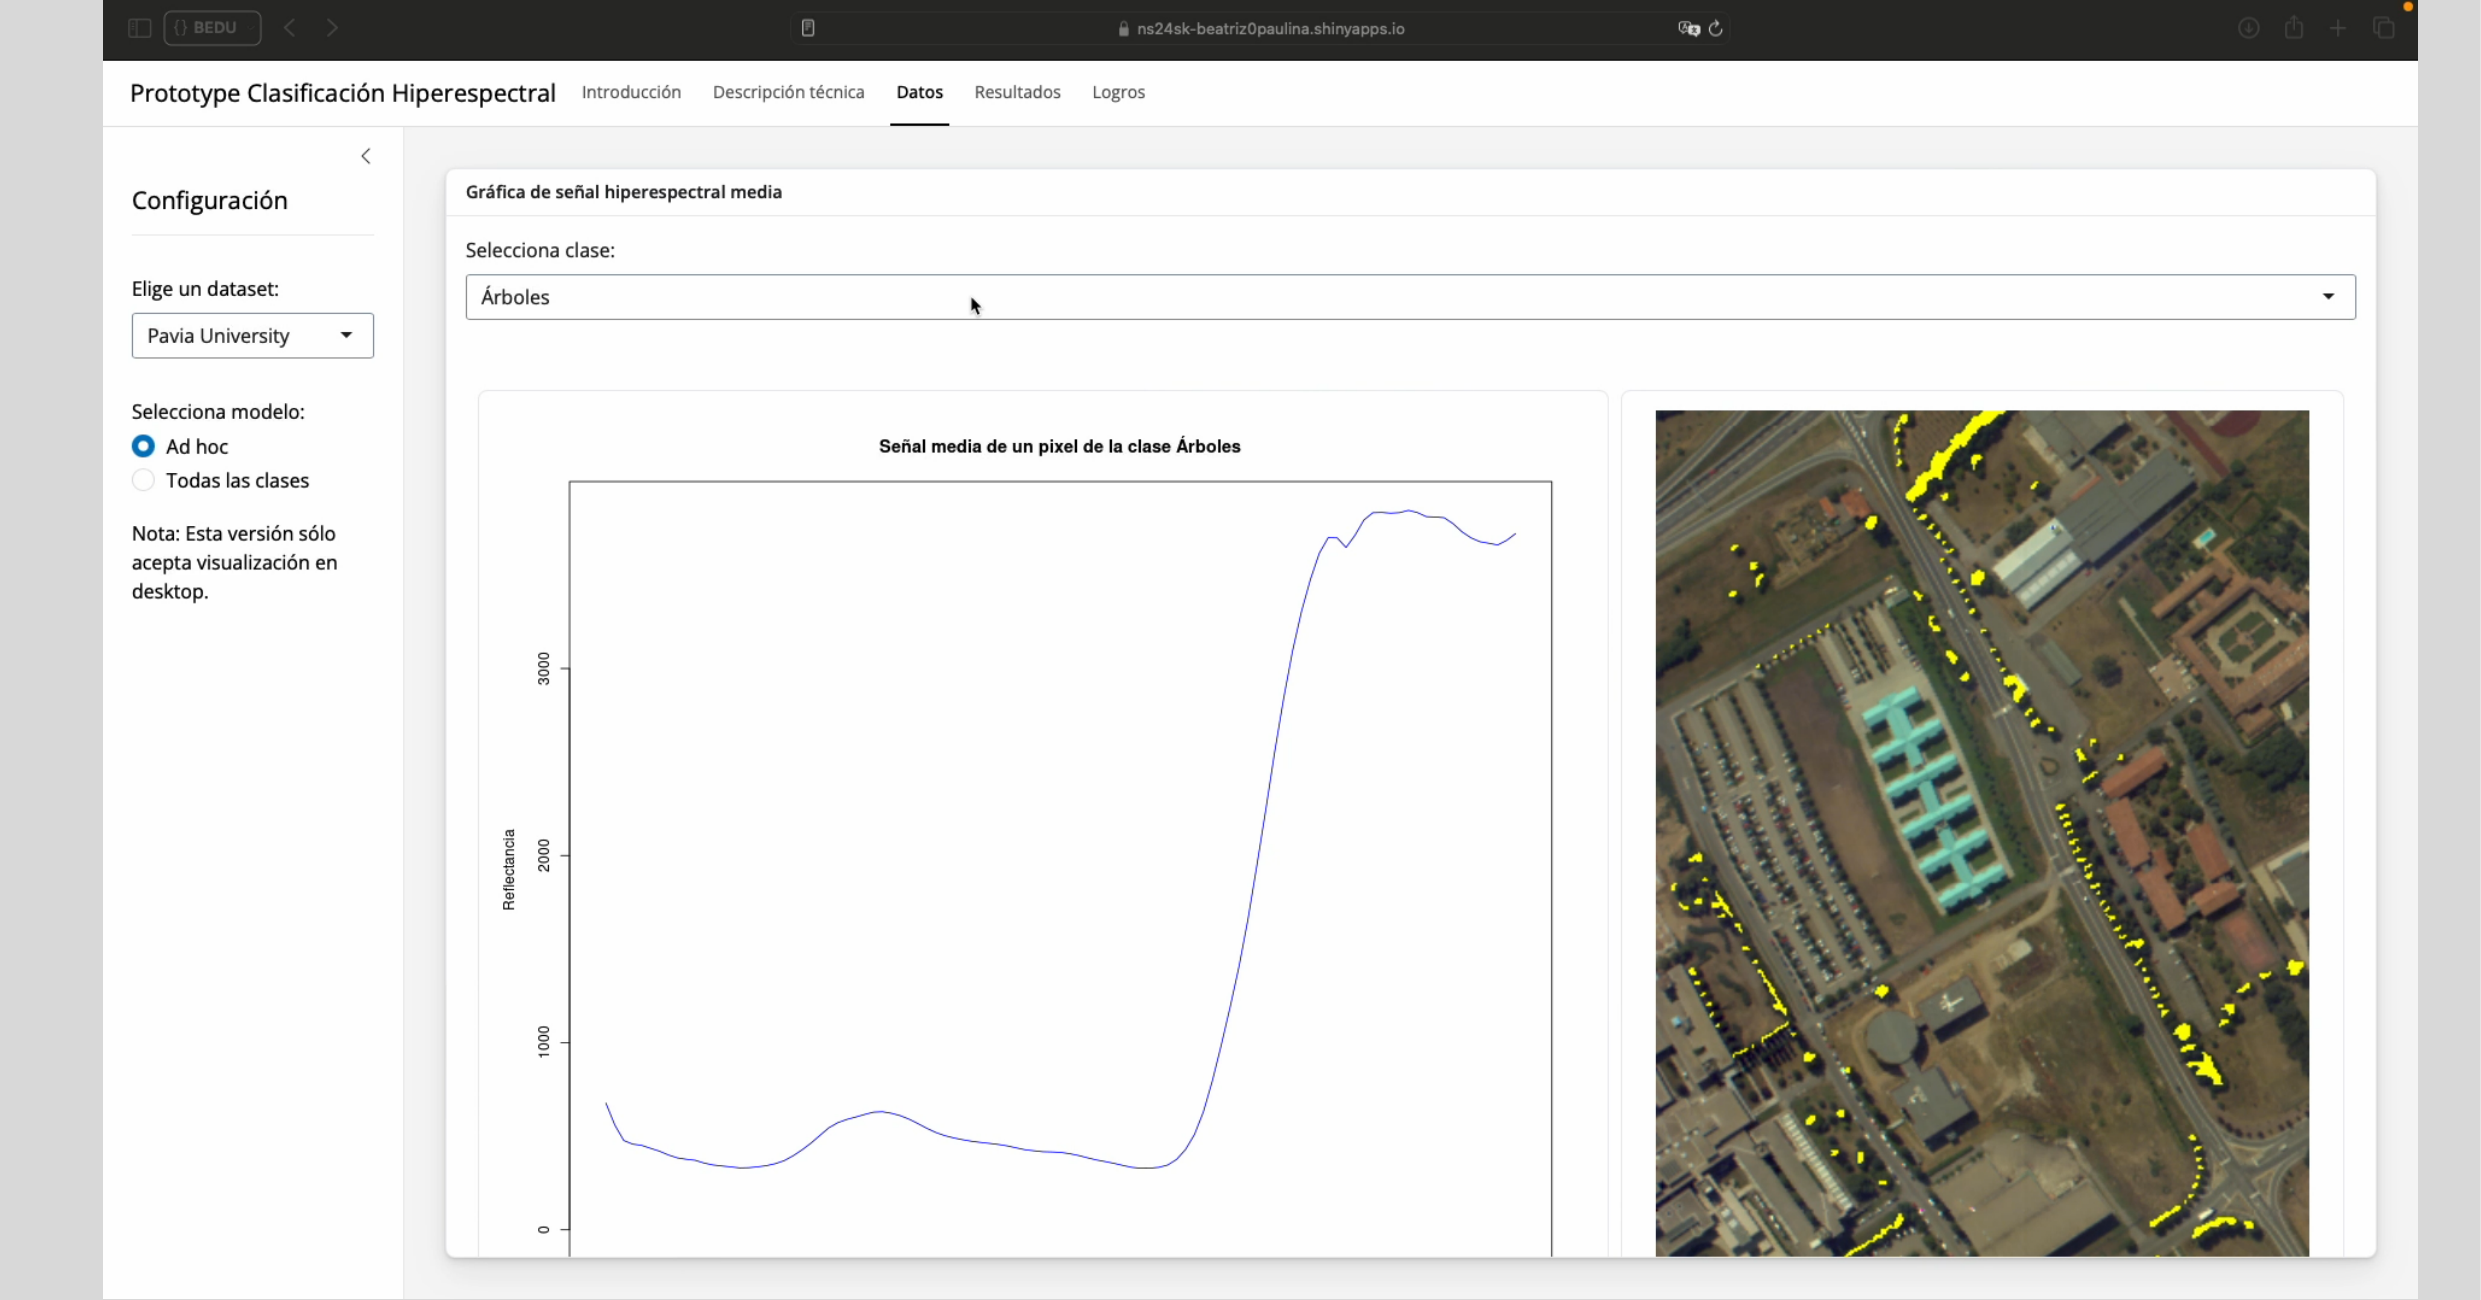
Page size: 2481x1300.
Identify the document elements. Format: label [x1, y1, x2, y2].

text_box [102, 0, 2419, 1300]
